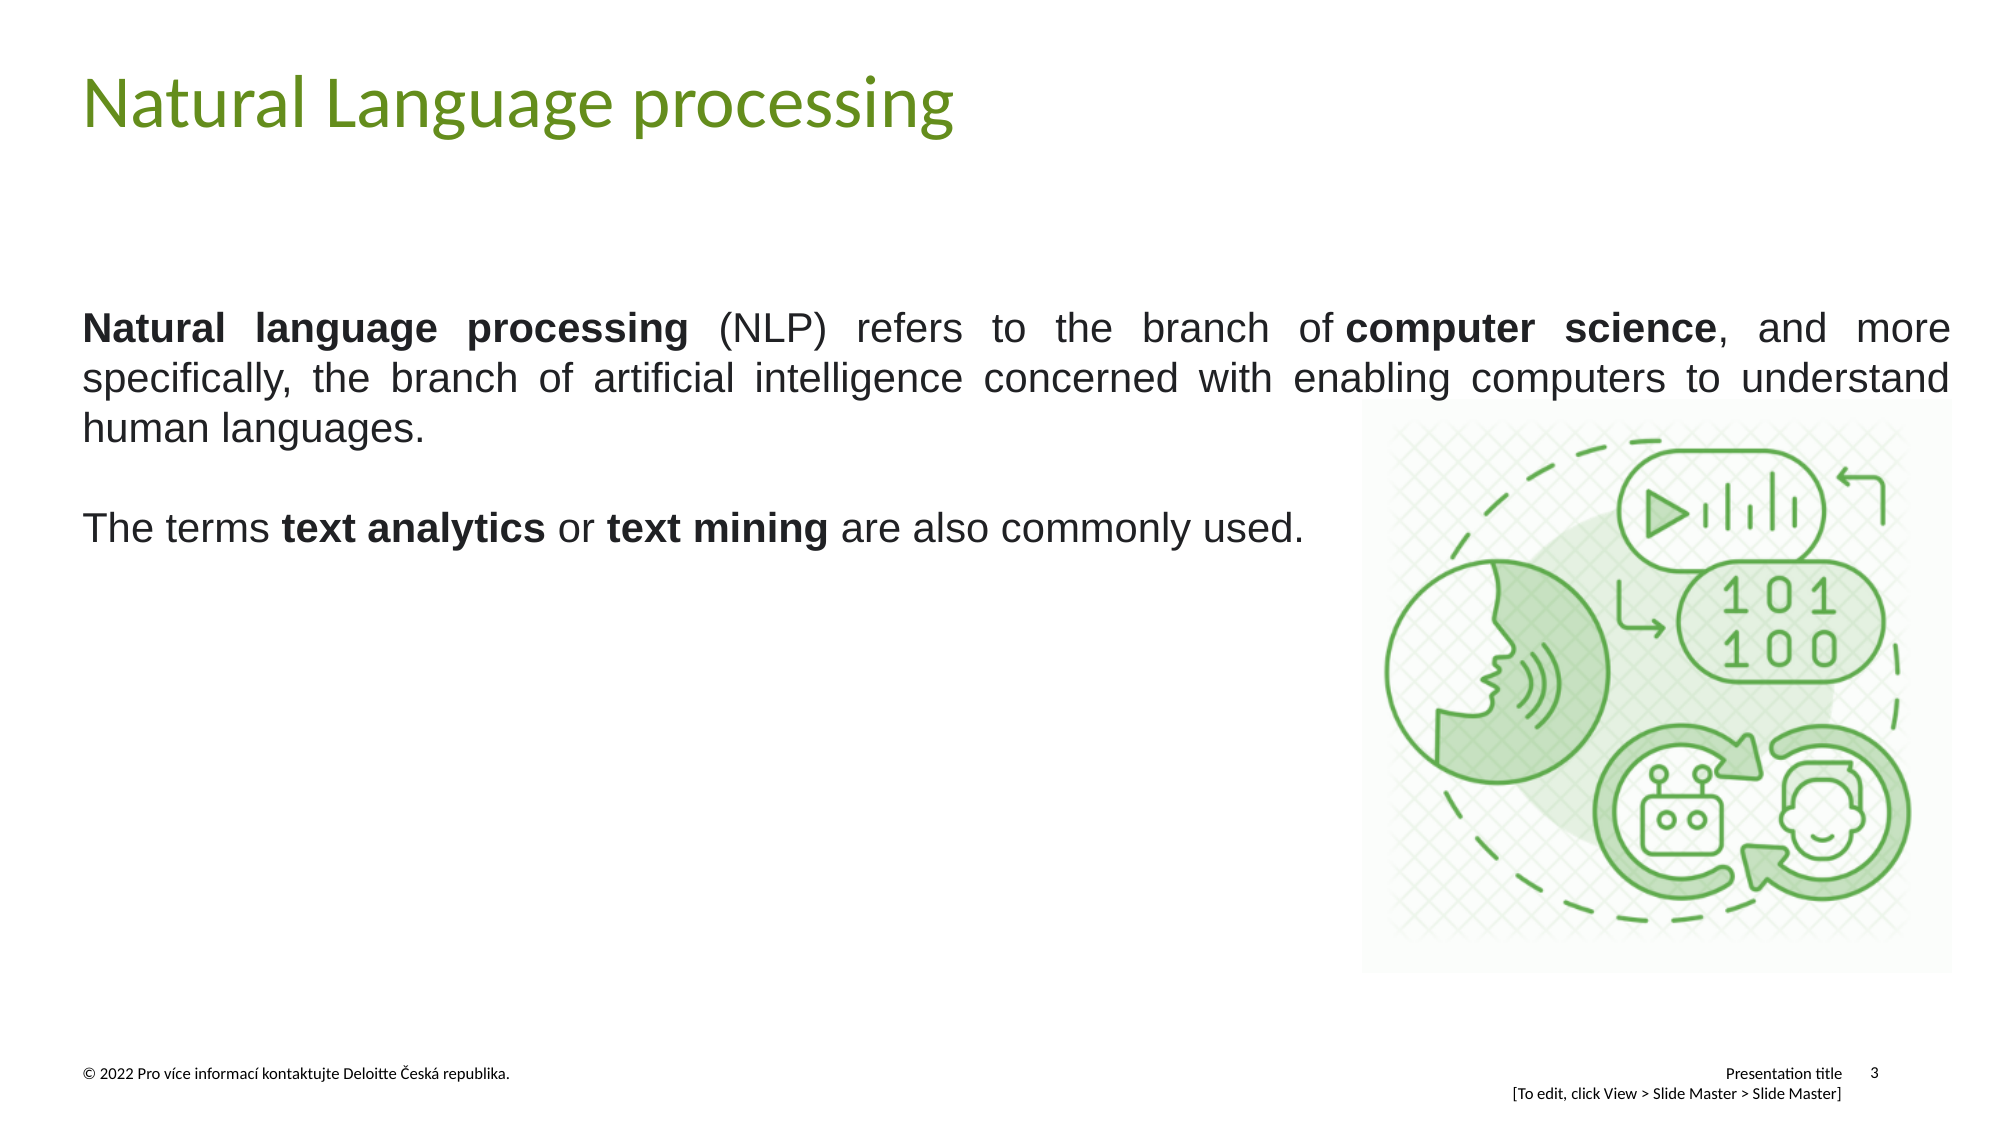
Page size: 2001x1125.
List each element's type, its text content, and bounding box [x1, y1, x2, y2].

title Natural Language processing [82, 52, 1120, 167]
text_box Natural language processing (NLP) refers to the branch of computer science, and more specifically, the branch of artificial intelligence concerned with enabling computers to understand human languages. The terms text analytics or text mining are also commonly used. [82, 300, 1952, 654]
picture [1361, 399, 1952, 973]
